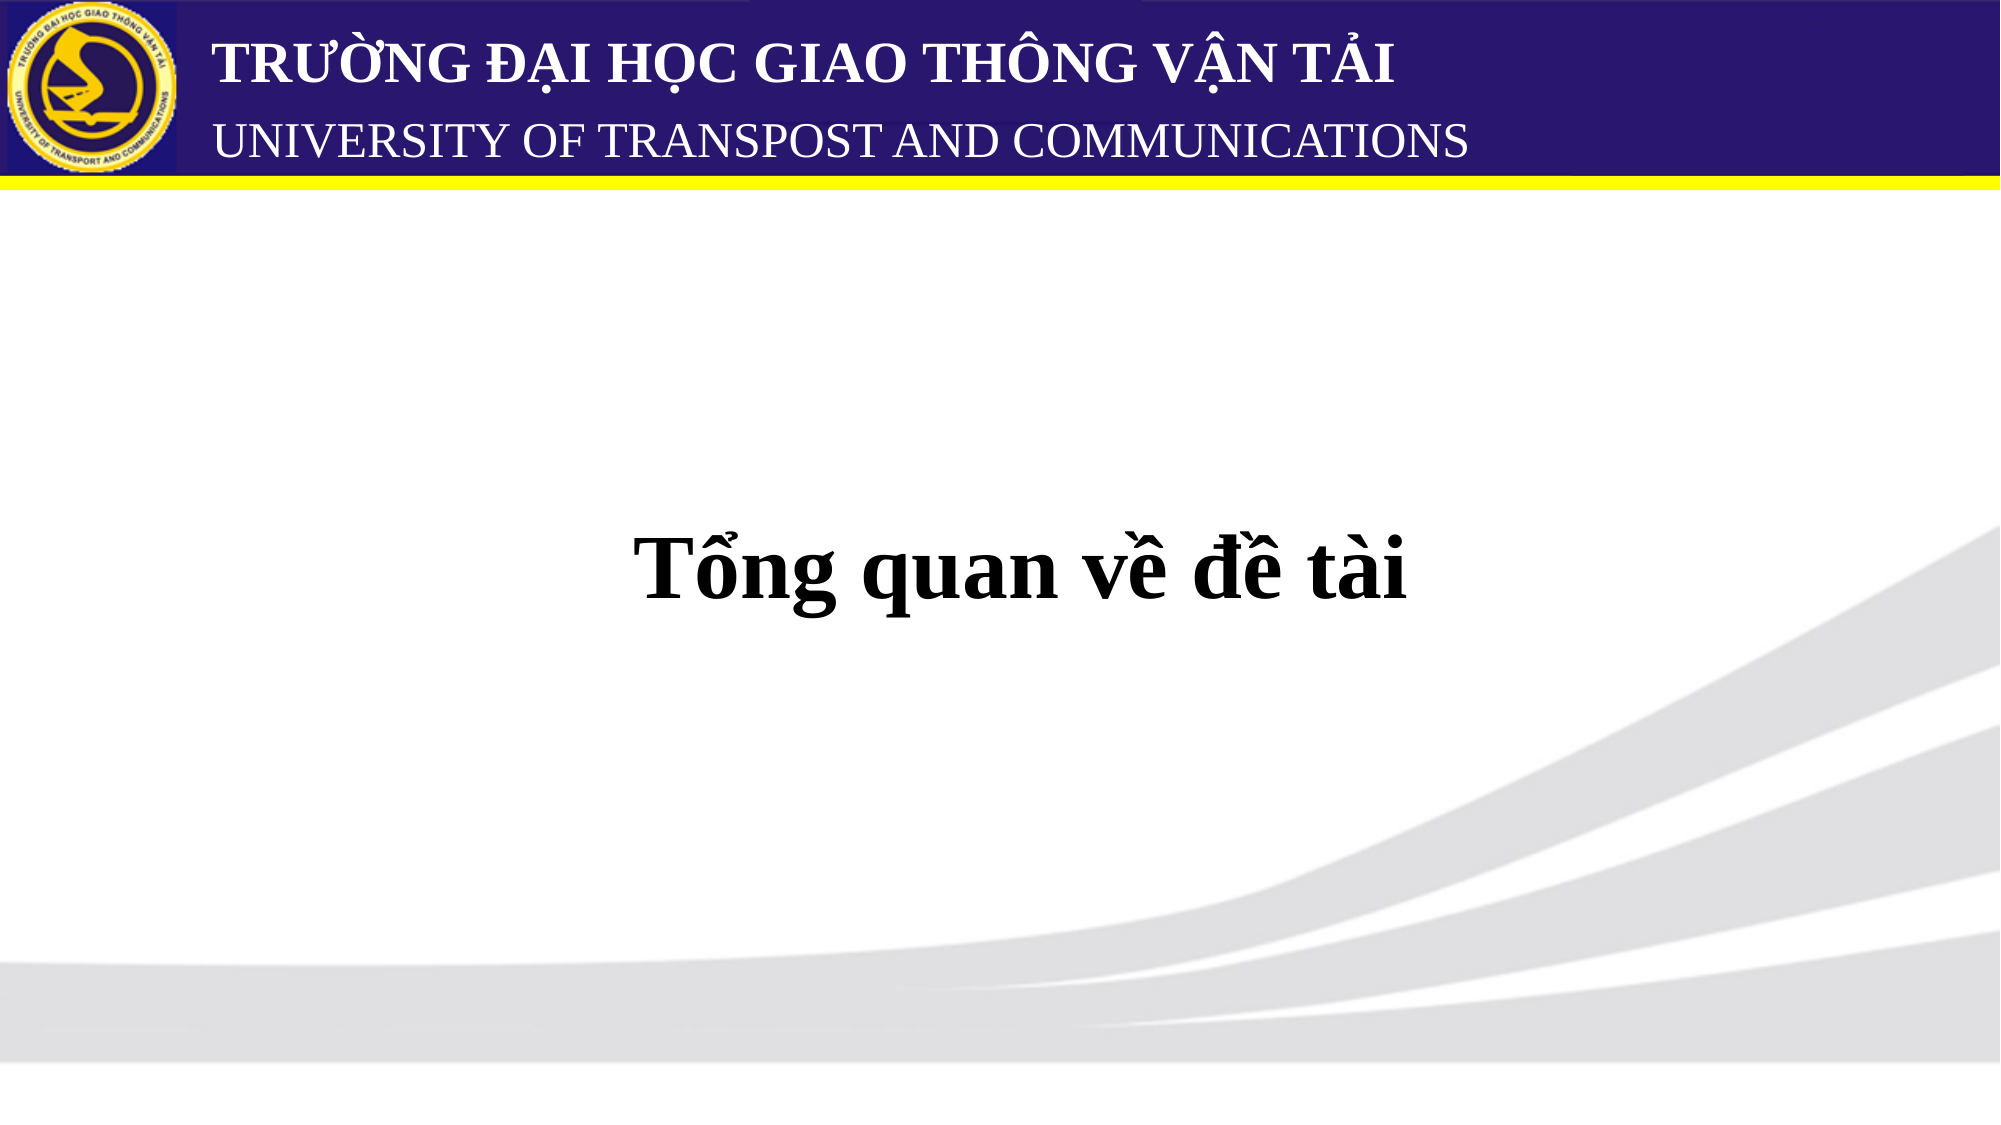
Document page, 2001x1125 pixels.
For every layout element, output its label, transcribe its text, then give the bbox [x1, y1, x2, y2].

text_box Tổng quan về đề tài [618, 499, 1427, 624]
picture [0, 0, 196, 175]
picture [0, 191, 2000, 1125]
title TRƯỜNG ĐẠI HỌC GIAO THÔNG VẬN TẢI UNIVERSITY OF TRANSPOST AND COMMUNICATIONS [196, 0, 2000, 176]
